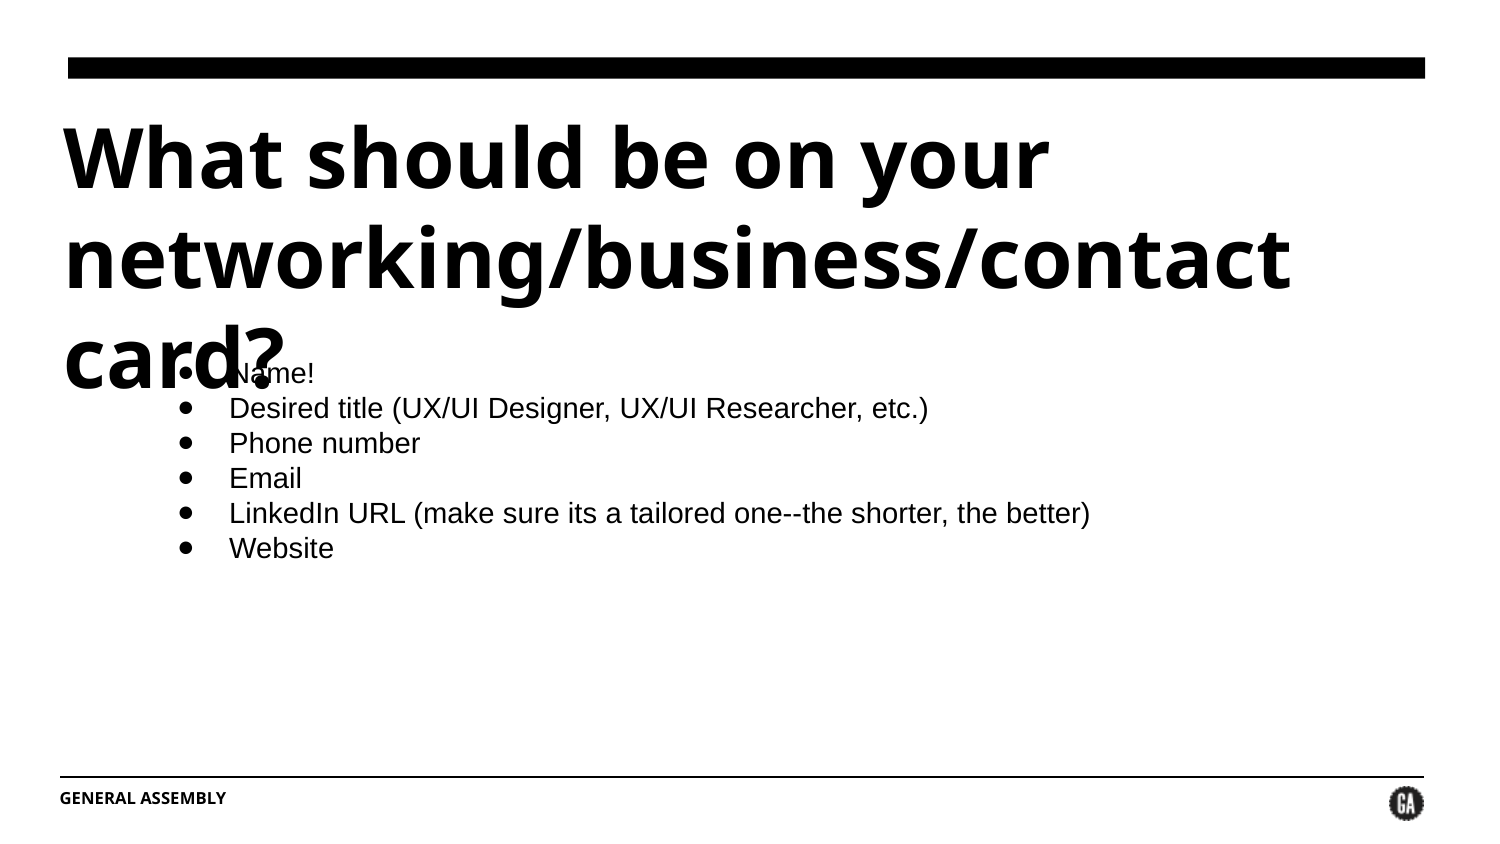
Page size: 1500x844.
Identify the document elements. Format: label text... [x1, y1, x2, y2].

title What should be on your networking/business/contact card? [48, 89, 1412, 394]
text_box Name! Desired title (UX/UI Designer, UX/UI Researcher, etc.) Phone number Email LinkedIn URL (make sure its a tailored one--the shorter, the better) Website [139, 339, 1277, 450]
picture [1389, 786, 1424, 821]
